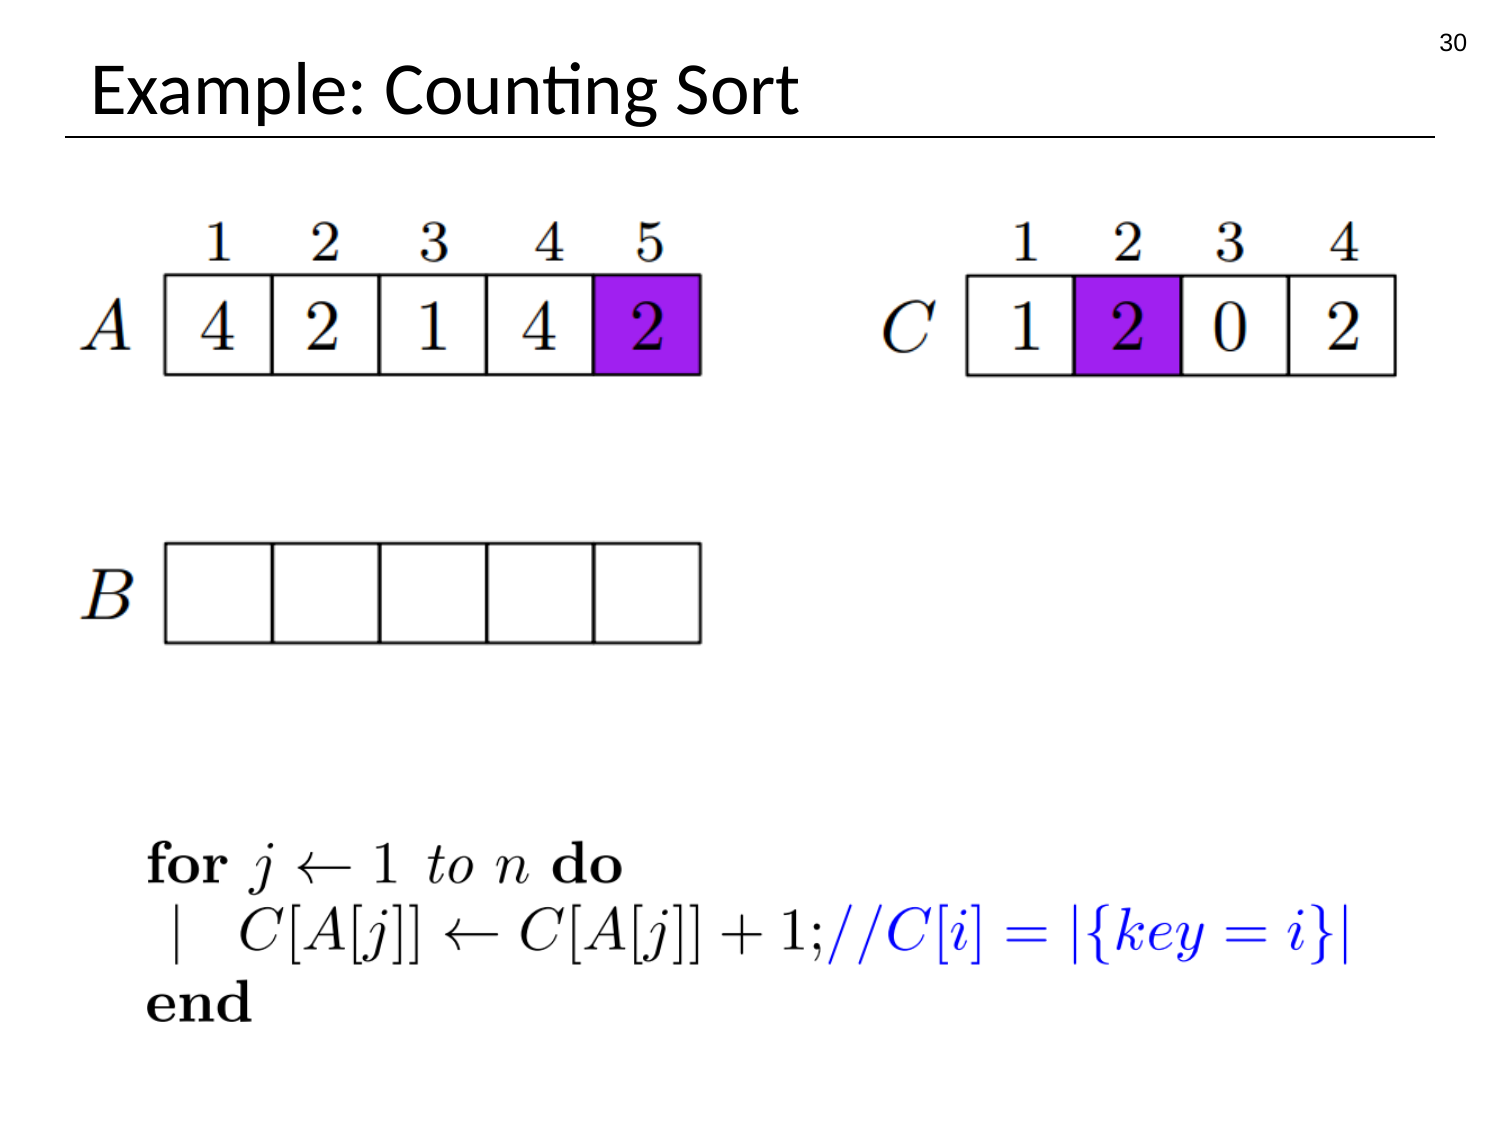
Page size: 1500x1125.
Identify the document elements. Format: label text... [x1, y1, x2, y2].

slide_number 30 [1131, 18, 1483, 62]
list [74, 217, 1412, 799]
title Example: Counting Sort [75, 20, 1425, 138]
picture [147, 833, 1353, 1041]
